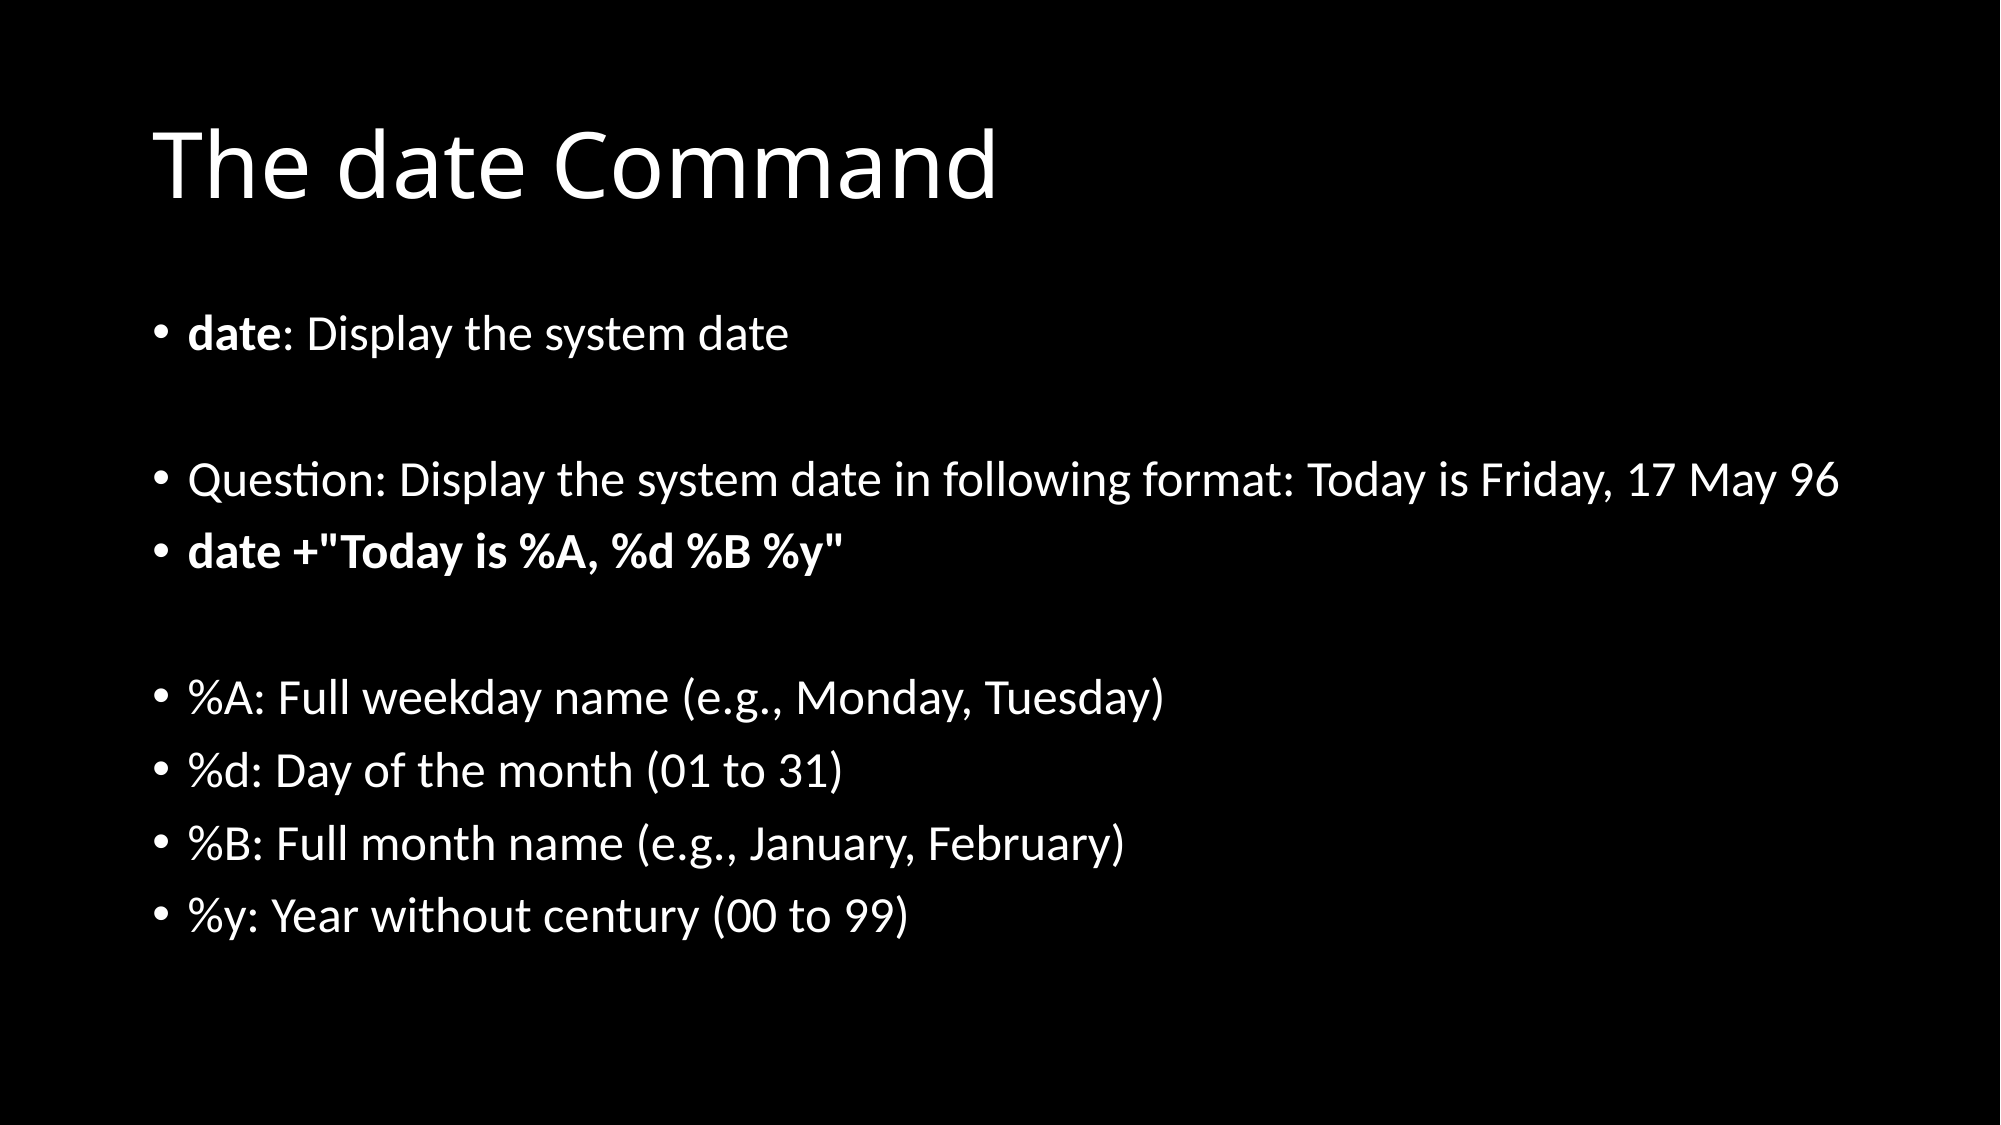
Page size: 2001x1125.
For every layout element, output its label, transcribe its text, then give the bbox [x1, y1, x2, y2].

list date: Display the system date Question: Display the system date in following format: Today is Friday, 17 May 96 date +"Today is %A, %d %B %y" %A: Full weekday name (e.g., Monday, Tuesday) %d: Day of the month (01 to 31) %B: Full month name (e.g., January, February) %y: Year without century (00 to 99) [137, 299, 1863, 1014]
title The date Command [137, 59, 1863, 278]
